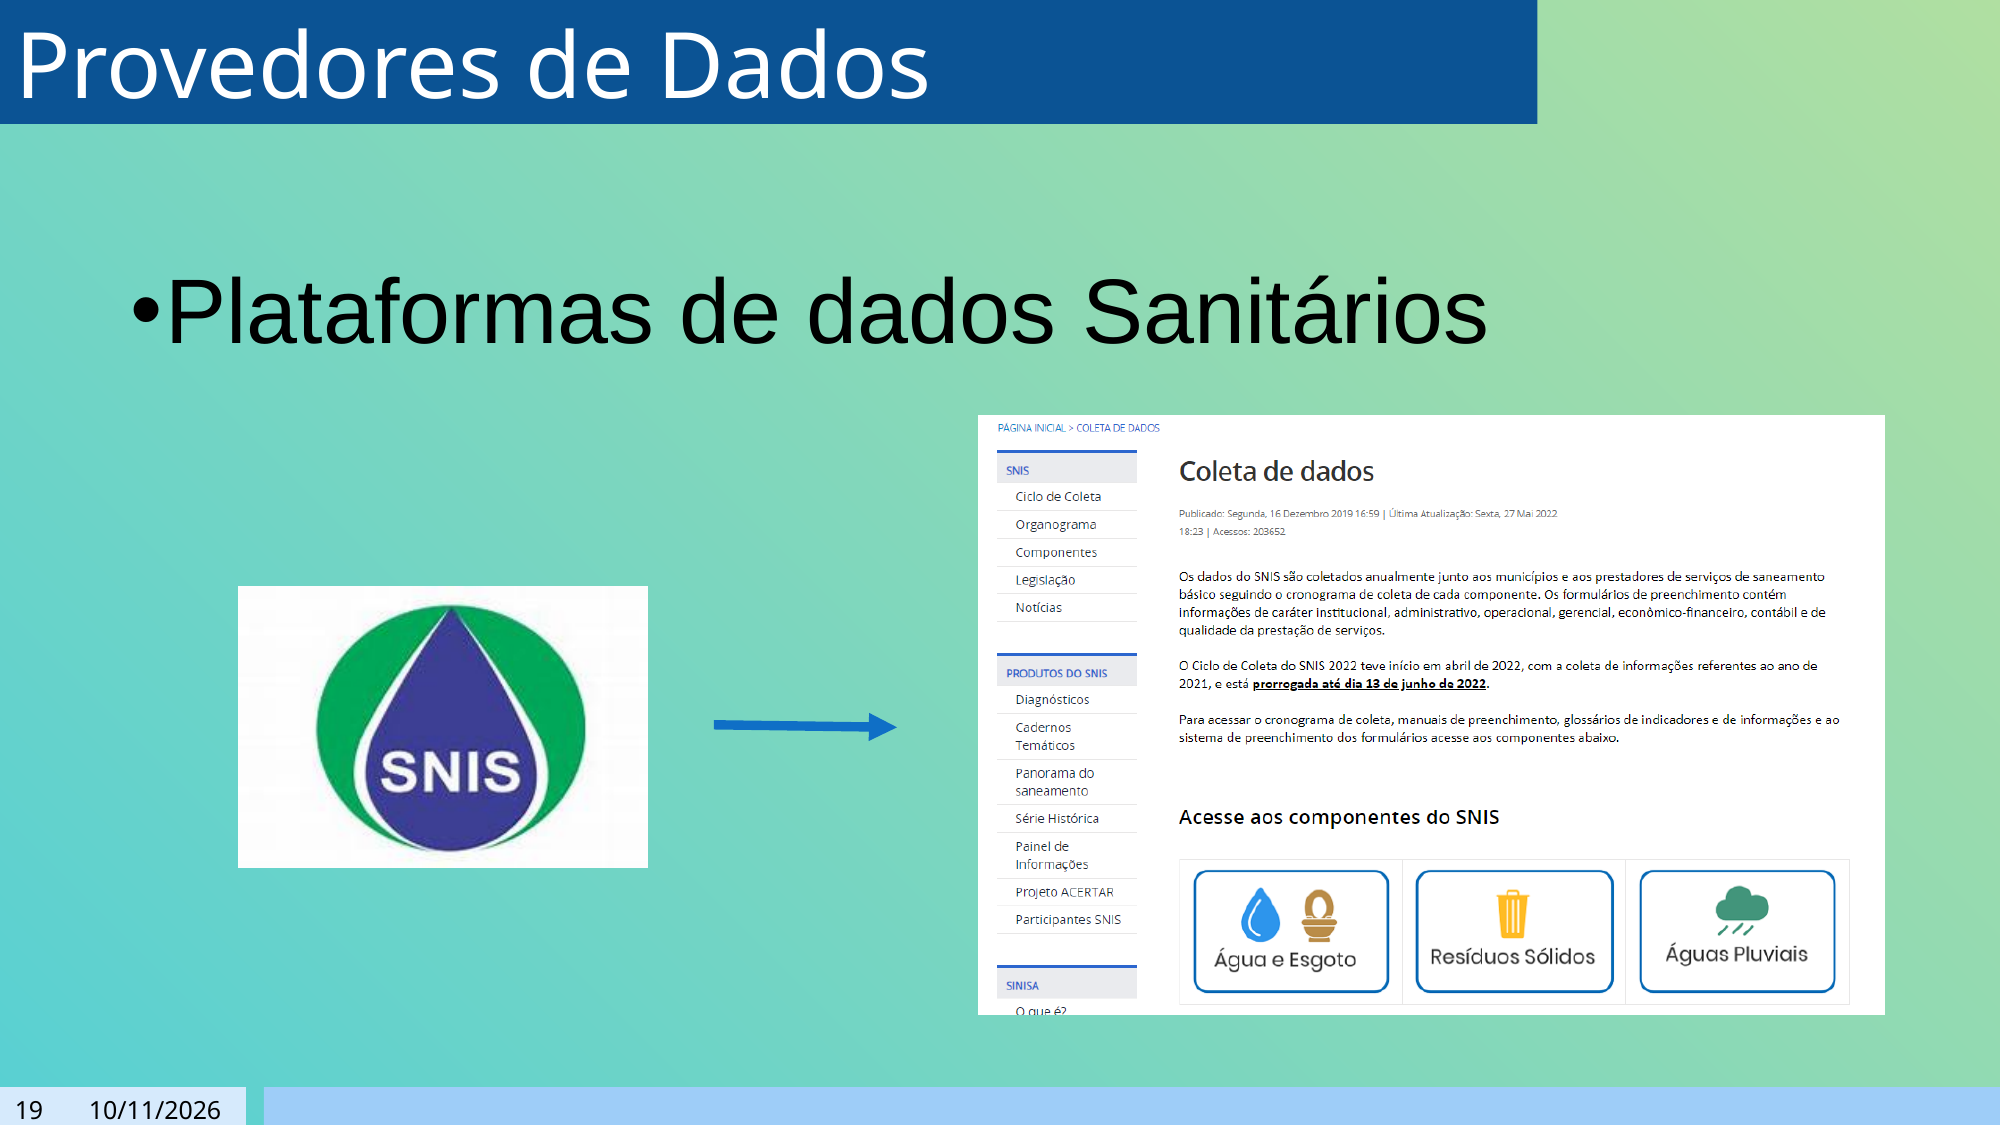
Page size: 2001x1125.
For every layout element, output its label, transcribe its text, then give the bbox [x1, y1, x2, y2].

picture [977, 415, 1885, 1015]
title Provedores de Dados [0, 0, 1538, 124]
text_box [0, 1087, 239, 1125]
picture [238, 586, 648, 869]
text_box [713, 724, 898, 728]
list Plataformas de dados Sanitários [115, 256, 1885, 1015]
